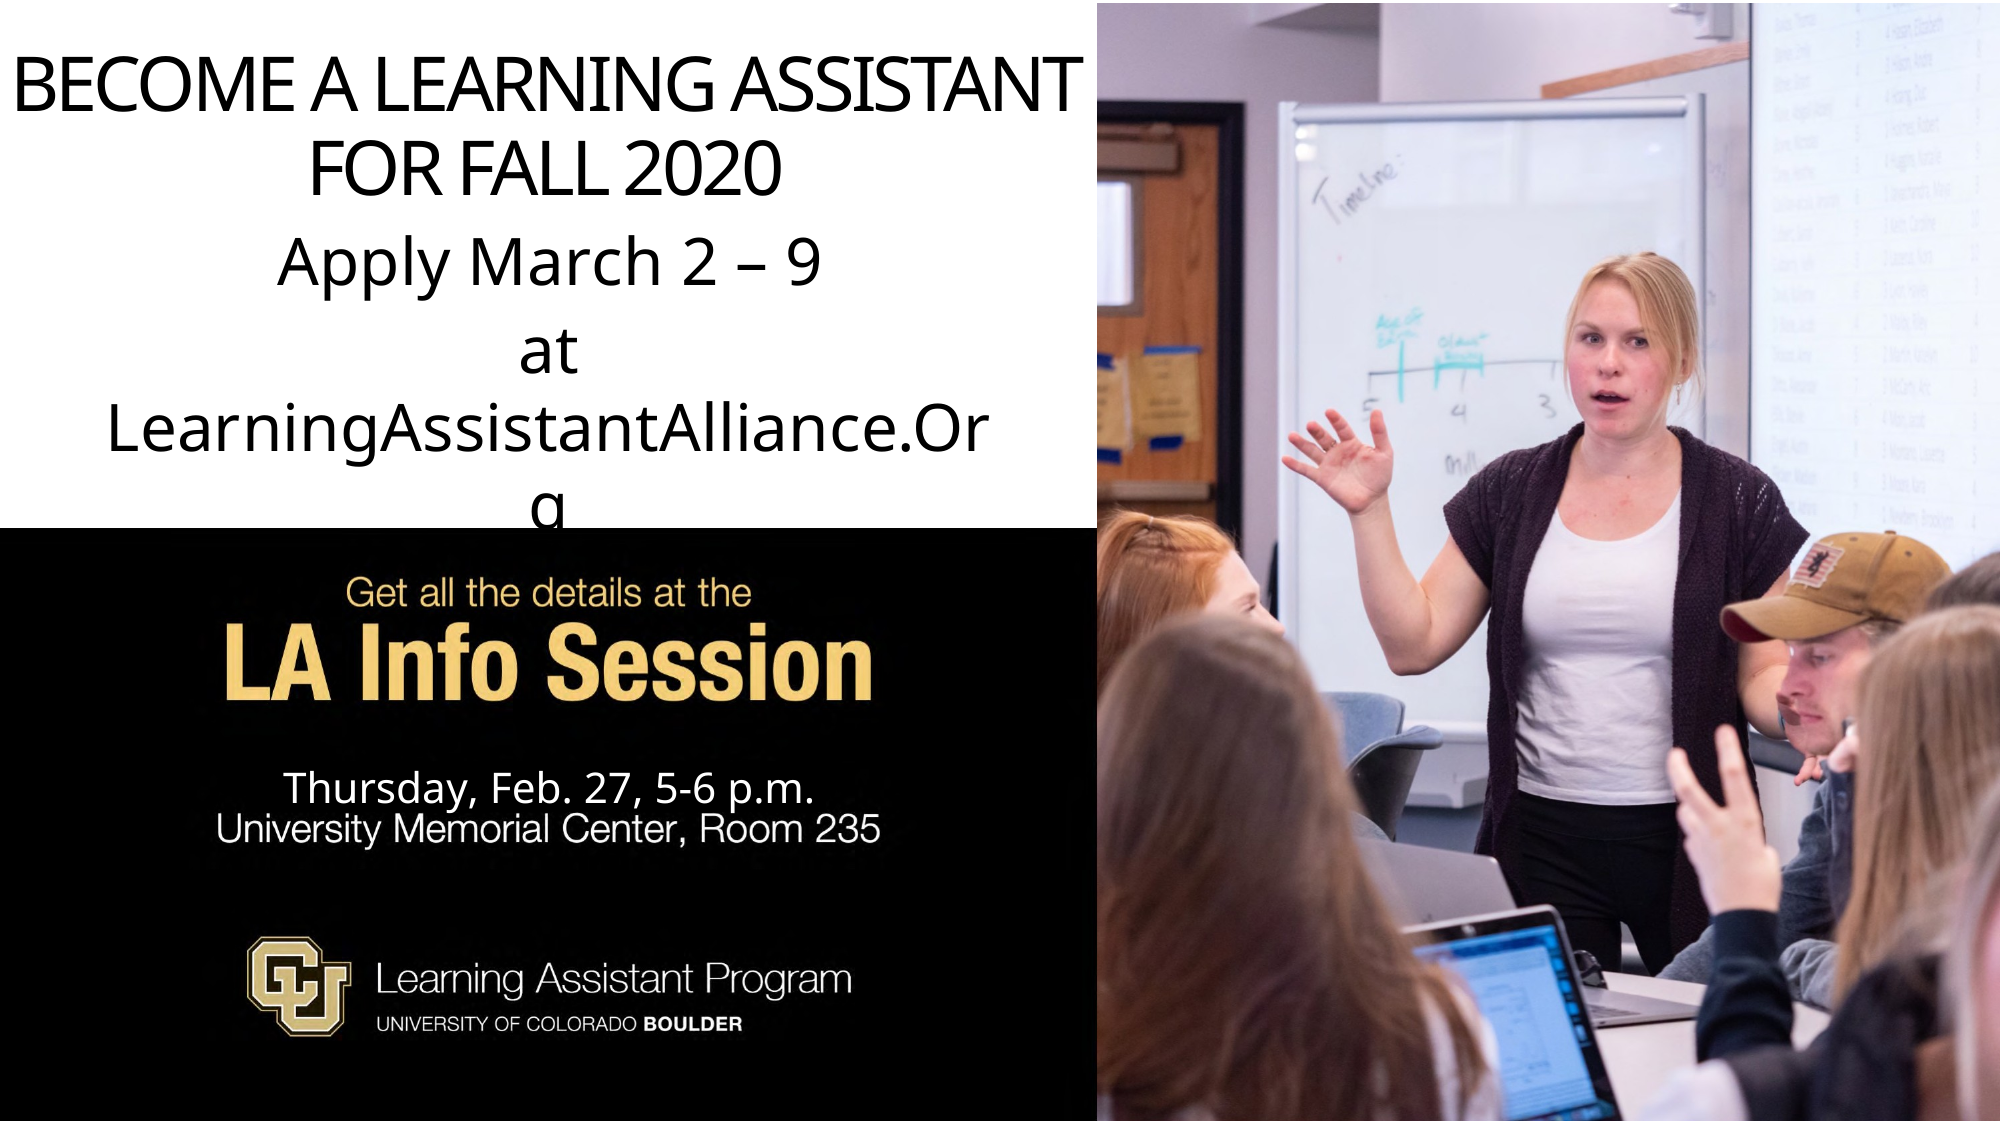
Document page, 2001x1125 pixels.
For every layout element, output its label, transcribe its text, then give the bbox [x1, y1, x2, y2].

text_box Thursday, Feb. 27, 5-6 p.m. [245, 761, 826, 813]
title BECOME A LEARNING ASSISTANT FOR FALL 2020 [6, 42, 1083, 379]
text_box [1097, 3, 2000, 1121]
text_box [0, 528, 1098, 1122]
text_box Apply March 2 – 9 at LearningAssistantAlliance.Org [88, 219, 1009, 528]
